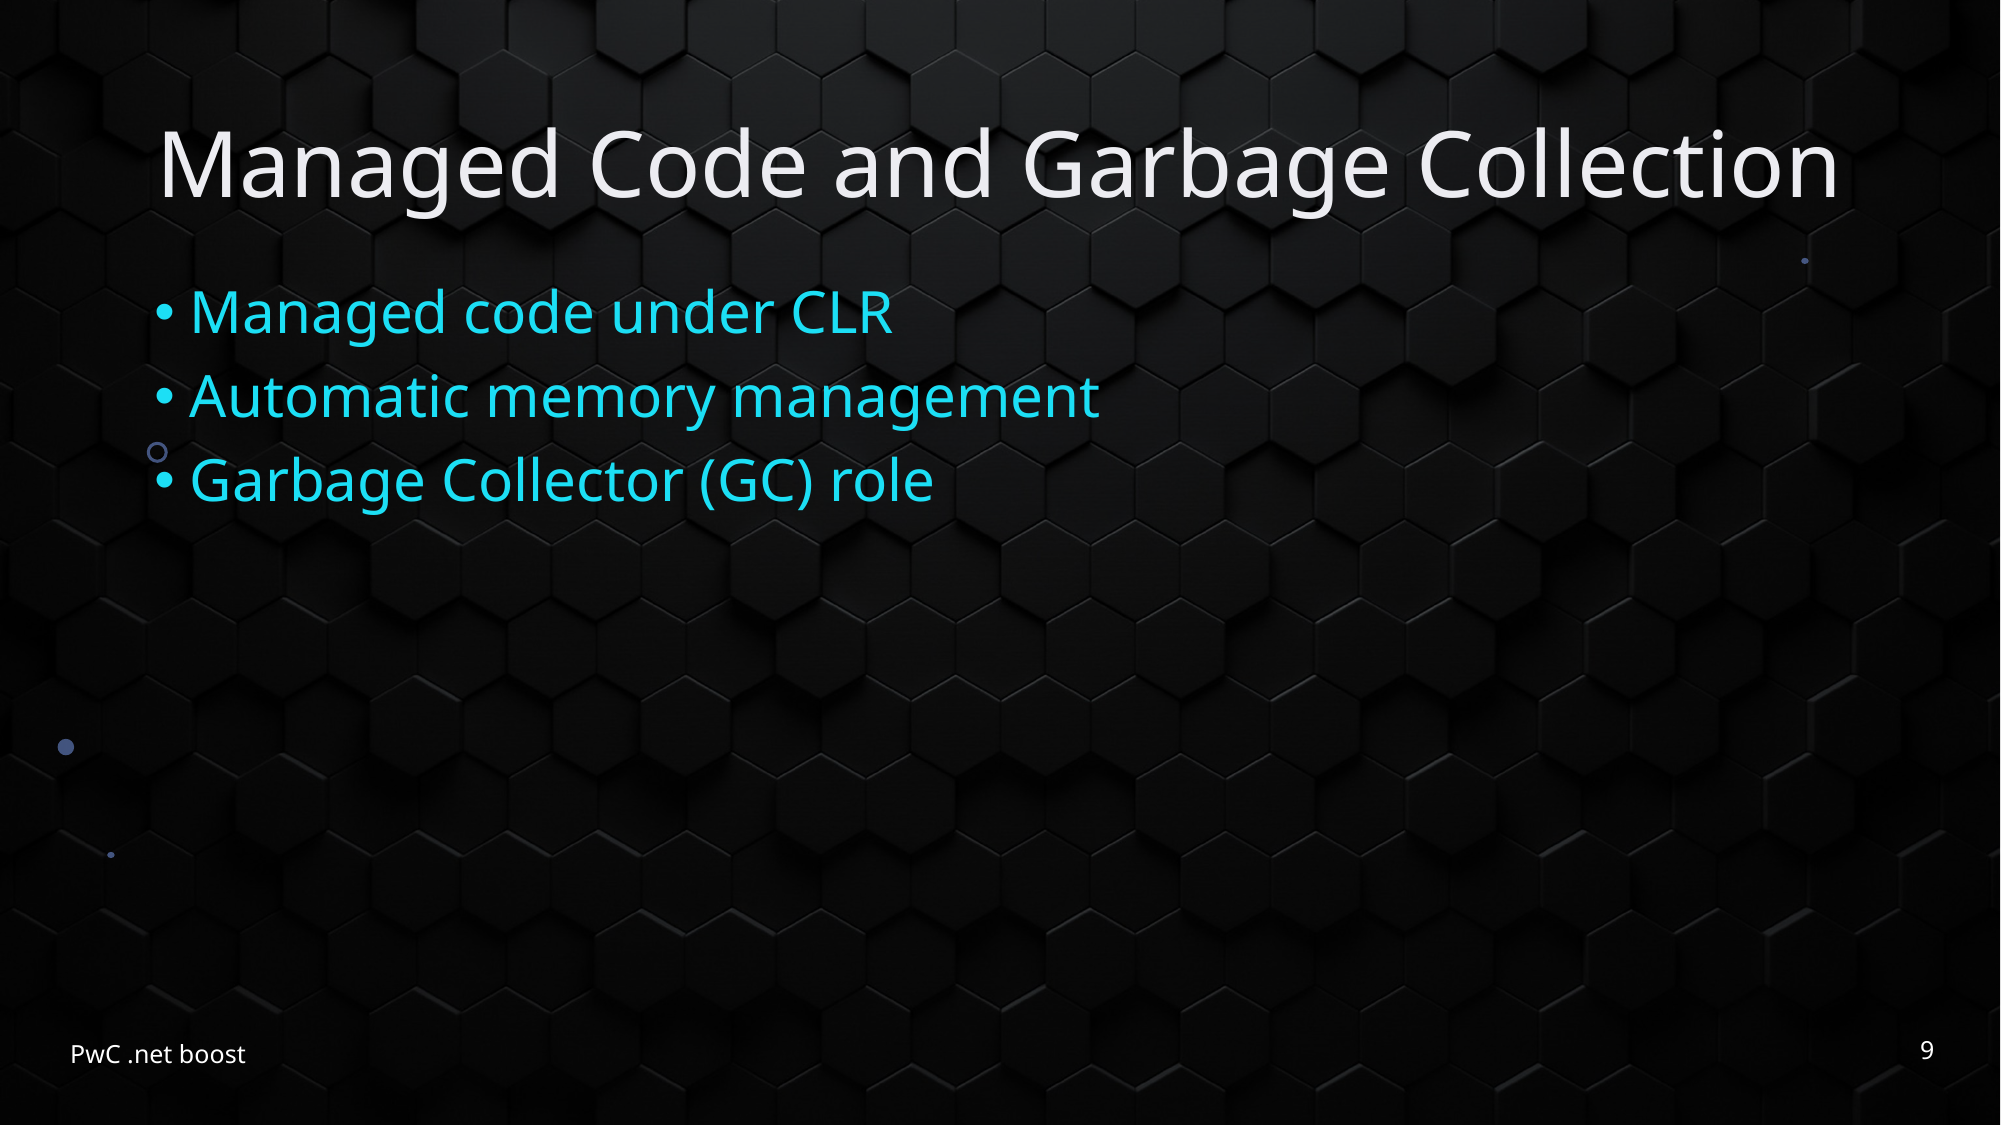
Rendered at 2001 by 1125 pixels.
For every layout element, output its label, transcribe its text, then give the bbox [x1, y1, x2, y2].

picture [0, 0, 2001, 1125]
title Managed Code and Garbage Collection [137, 58, 1863, 277]
footer PwC .net boost [55, 1023, 731, 1084]
list Managed code under CLR Automatic memory management Garbage Collector (GC) role [139, 277, 1861, 1125]
slide_number 9 [1499, 1021, 1950, 1082]
